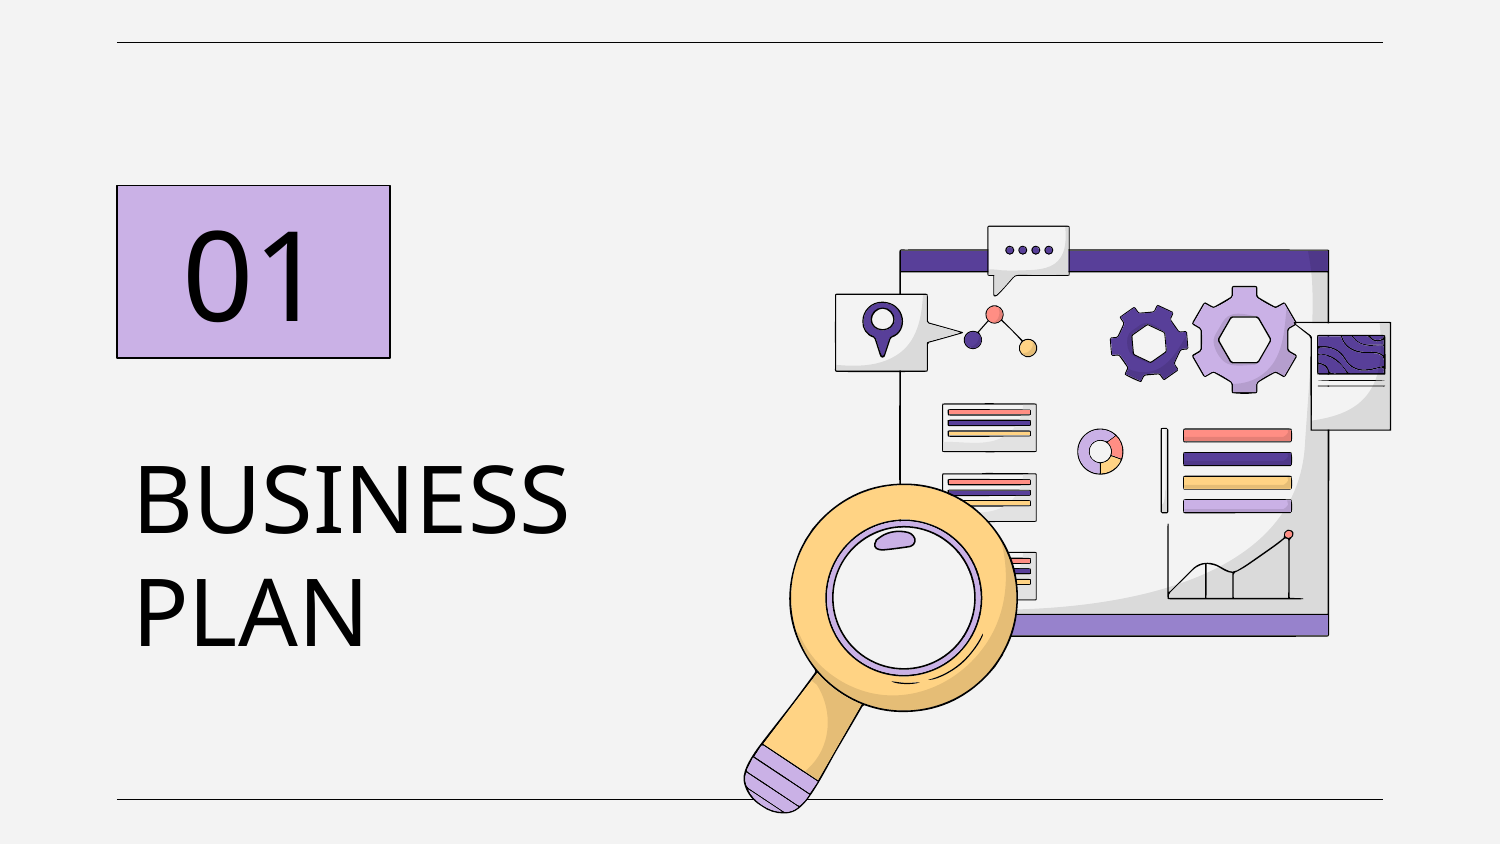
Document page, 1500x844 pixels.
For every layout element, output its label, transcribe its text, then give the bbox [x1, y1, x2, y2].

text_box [741, 225, 1392, 814]
title BUSINESS PLAN [116, 425, 679, 659]
title 01 [116, 185, 391, 359]
